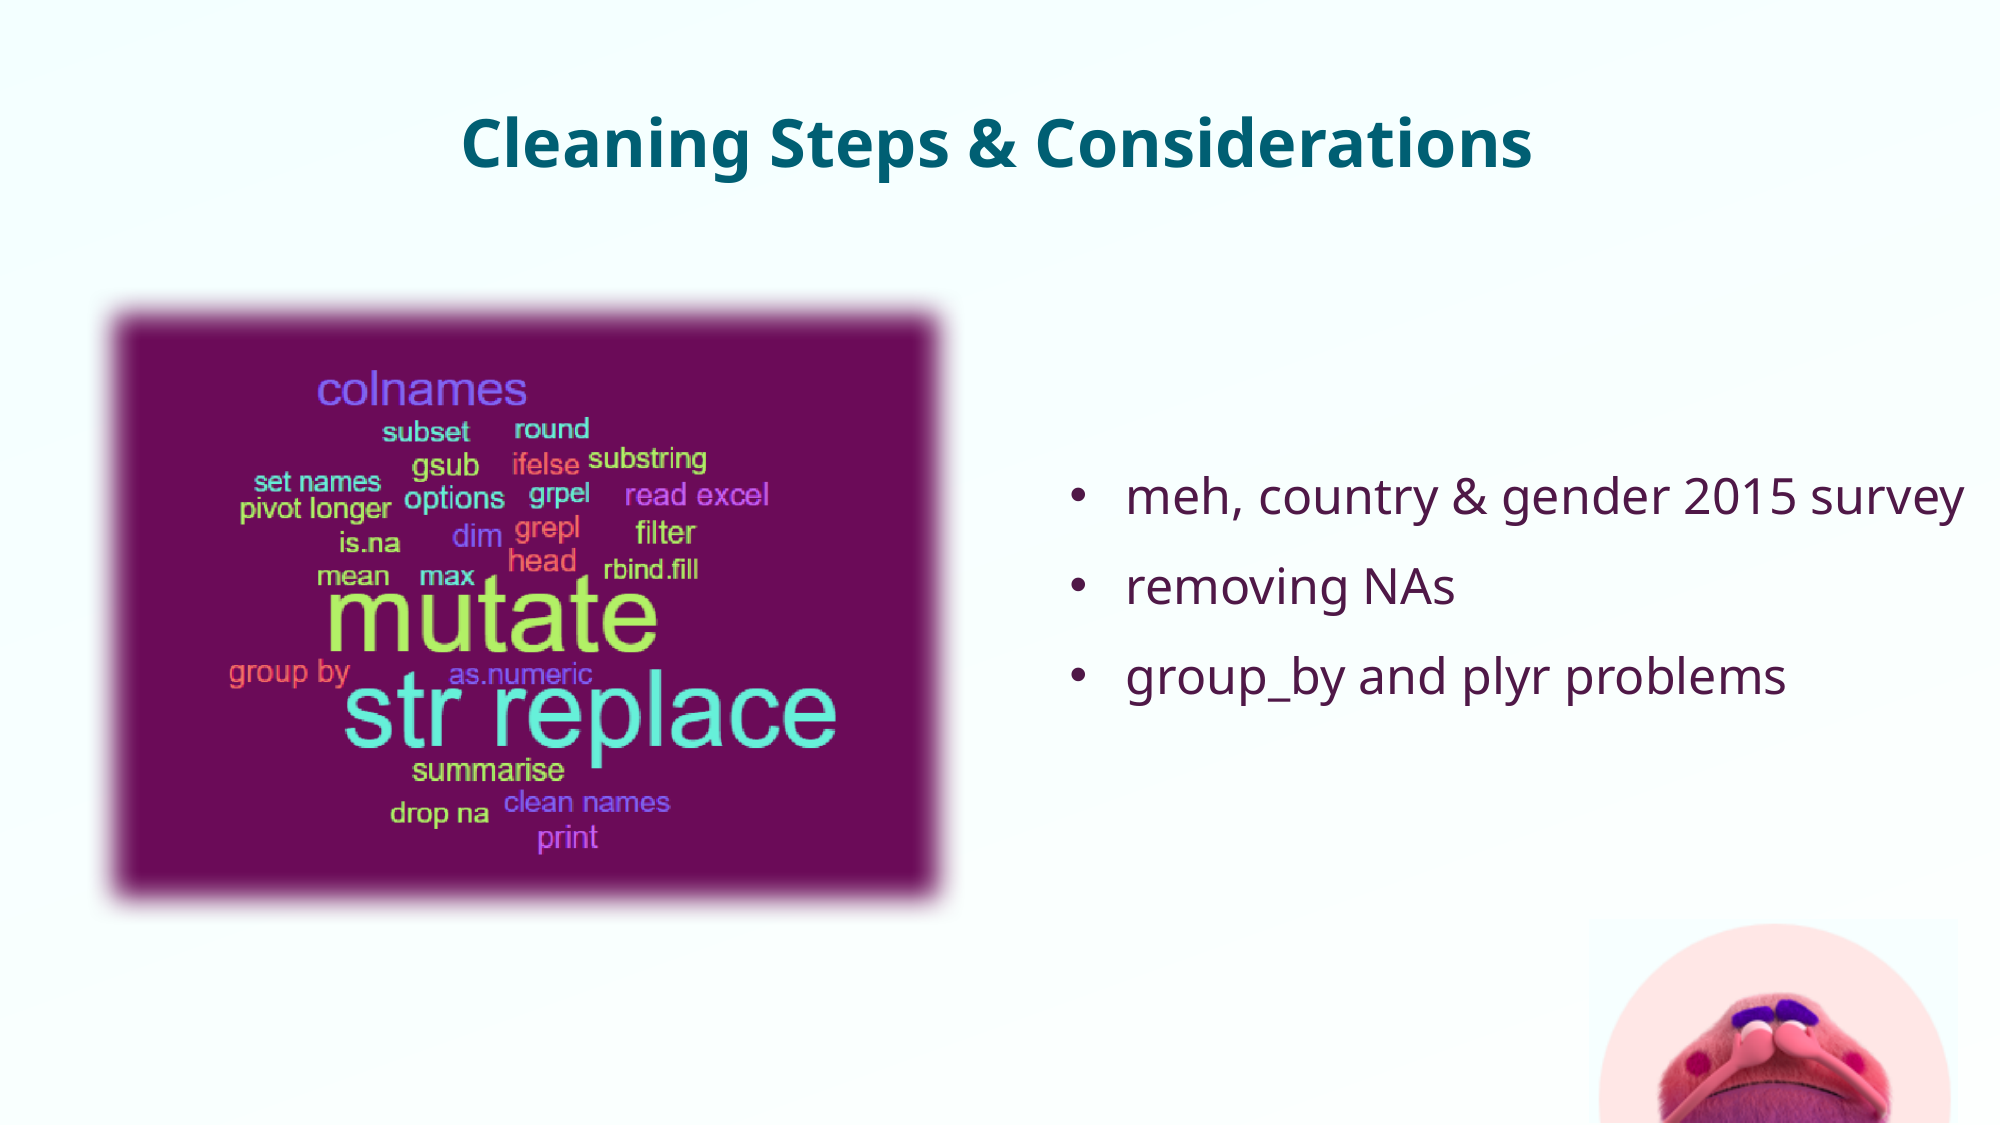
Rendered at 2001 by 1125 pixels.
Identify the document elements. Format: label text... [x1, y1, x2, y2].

picture [85, 285, 967, 928]
picture [1589, 919, 1958, 1124]
text_box Cleaning Steps & Considerations [85, 92, 1910, 198]
text_box meh, country & gender 2015 survey removing NAs group_by and plyr problems [1054, 427, 2000, 758]
